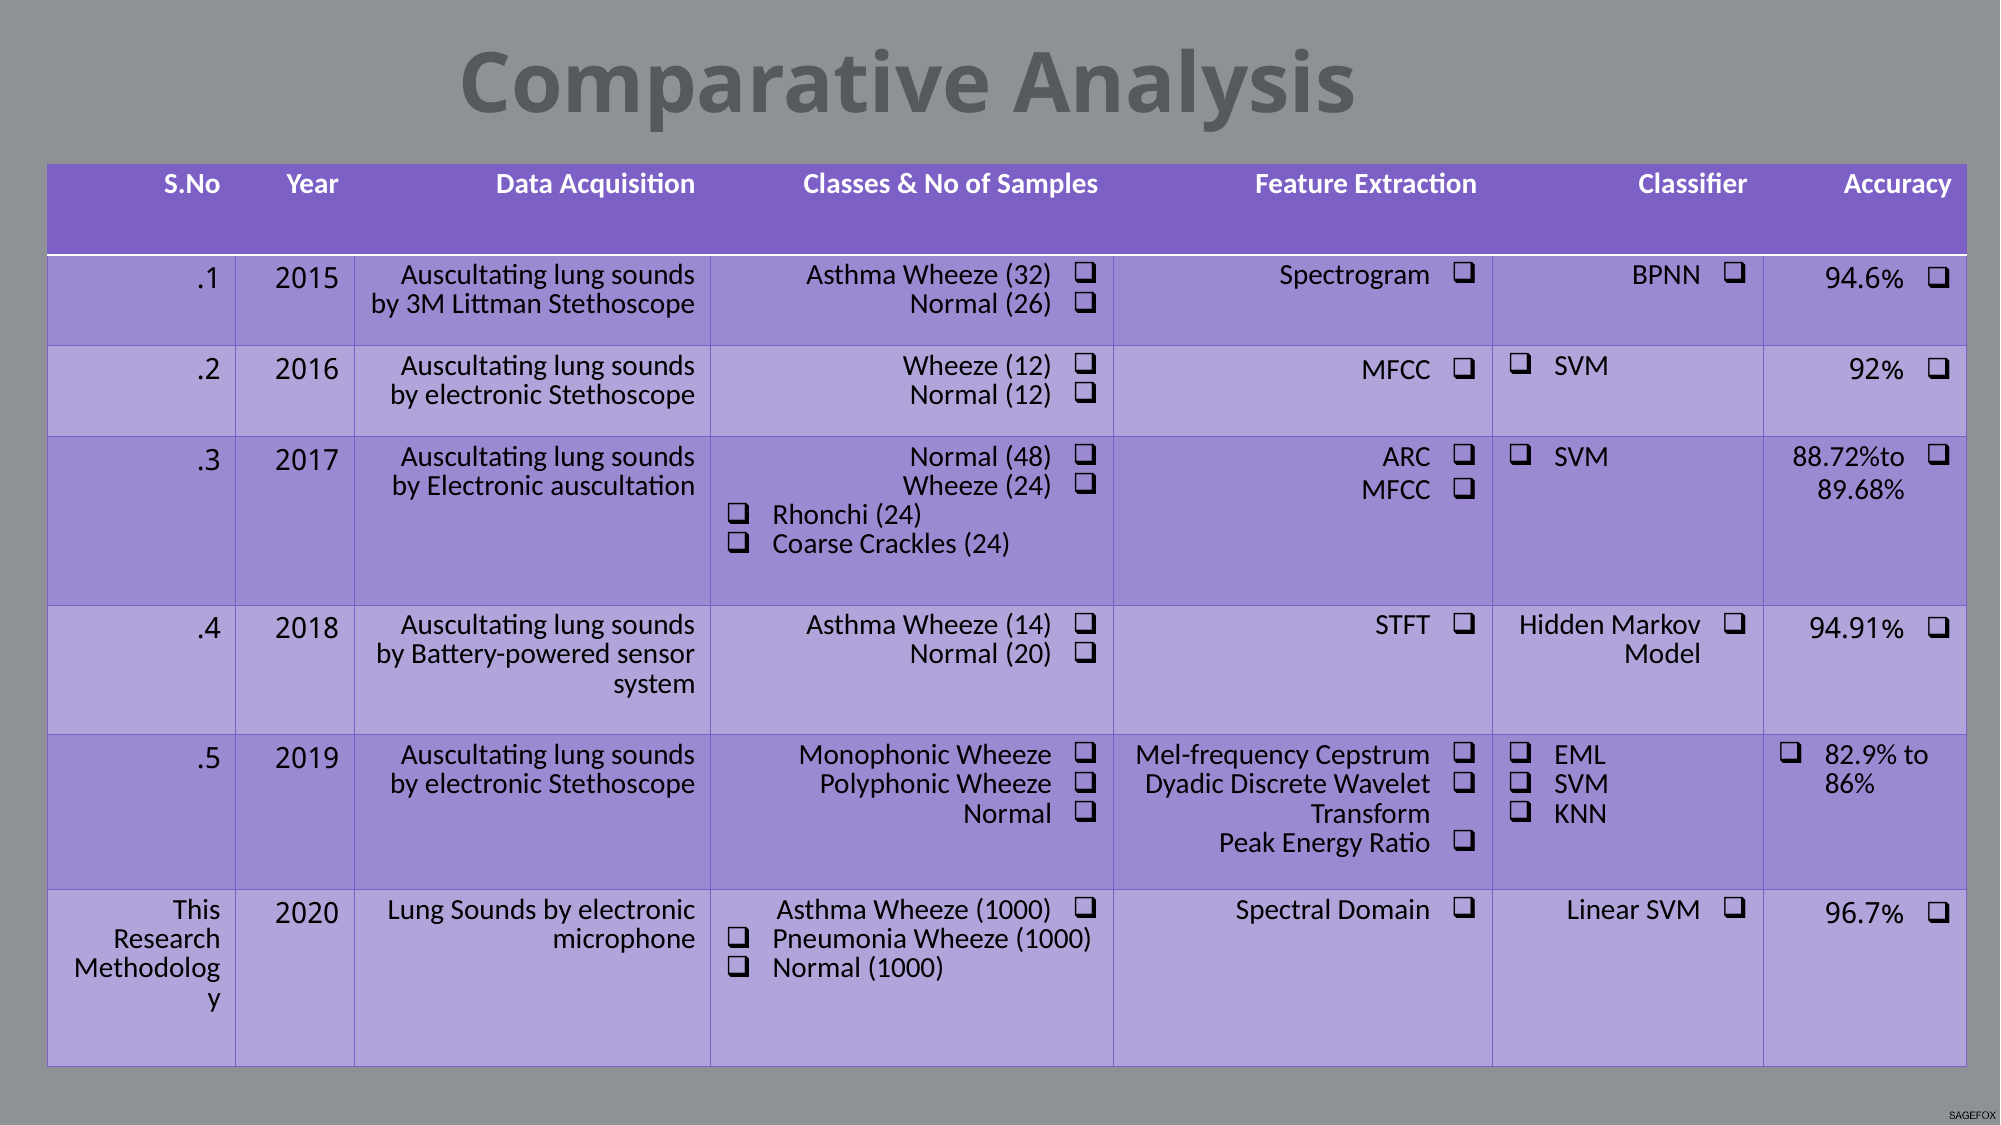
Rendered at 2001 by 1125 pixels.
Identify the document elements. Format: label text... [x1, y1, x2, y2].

table_cell Normal (48) Wheeze (24) Rhonchi (24) Coarse Crackles (24) [711, 437, 1113, 605]
table_cell This Research Methodology [48, 890, 235, 1066]
table_cell SVM [1493, 437, 1763, 605]
table_cell SVM [1493, 346, 1763, 436]
table_cell 4. [48, 606, 235, 734]
table_cell 92% [1764, 346, 1966, 436]
table_cell 2018 [236, 606, 354, 734]
table_cell 82.9% to 86% [1764, 735, 1966, 889]
table_cell Wheeze (12) Normal (12) [711, 346, 1113, 436]
table_cell 2015 [236, 256, 354, 345]
table_cell Monophonic Wheeze Polyphonic Wheeze Normal [711, 735, 1113, 889]
table_cell Asthma Wheeze (1000) Pneumonia Wheeze (1000) Normal (1000) [711, 890, 1113, 1066]
picture [1925, 1102, 2000, 1123]
table_cell 1. [48, 256, 235, 345]
table_cell 88.72%to 89.68% [1764, 437, 1966, 605]
table_cell Auscultating lung sounds by electronic Stethoscope [355, 346, 710, 436]
table_cell 2019 [236, 735, 354, 889]
table_cell Lung Sounds by electronic microphone [355, 890, 710, 1066]
table_cell STFT [1114, 606, 1492, 734]
table_header S.No [48, 165, 235, 254]
table_cell Auscultating lung sounds by 3M Littman Stethoscope [355, 256, 710, 345]
table_cell Auscultating lung sounds by Battery-powered sensor system [355, 606, 710, 734]
table_cell 94.91% [1764, 606, 1966, 734]
table_cell Spectral Domain [1114, 890, 1492, 1066]
table_cell Spectrogram [1114, 256, 1492, 345]
table_cell Auscultating lung sounds by Electronic auscultation [355, 437, 710, 605]
table_cell MFCC [1114, 346, 1492, 436]
text_box Comparative Analysis [307, 22, 1509, 164]
table_cell 2016 [236, 346, 354, 436]
table_cell 3. [48, 437, 235, 605]
table_header Year [236, 165, 354, 254]
table_header Feature Extraction [1114, 165, 1492, 254]
table_cell 2. [48, 346, 235, 436]
table_cell Asthma Wheeze (32) Normal (26) [711, 256, 1113, 345]
table_cell Auscultating lung sounds by electronic Stethoscope [355, 735, 710, 889]
table_header Accuracy [1764, 165, 1966, 254]
table_cell 5. [48, 735, 235, 889]
table_cell Hidden Markov Model [1493, 606, 1763, 734]
table_cell 96.7% [1764, 890, 1966, 1066]
table_header Data Acquisition [355, 165, 710, 254]
table_cell 2017 [236, 437, 354, 605]
table_cell 94.6% [1764, 256, 1966, 345]
table_cell BPNN [1493, 256, 1763, 345]
table_cell ARC MFCC [1114, 437, 1492, 605]
table_header Classes & No of Samples [711, 165, 1113, 254]
table_header Classifier [1493, 165, 1763, 254]
table_cell EML SVM KNN [1493, 735, 1763, 889]
table_cell Mel-frequency Cepstrum Dyadic Discrete Wavelet Transform Peak Energy Ratio [1114, 735, 1492, 889]
table_cell 2020 [236, 890, 354, 1066]
table_cell Asthma Wheeze (14) Normal (20) [711, 606, 1113, 734]
table_cell Linear SVM [1493, 890, 1763, 1066]
